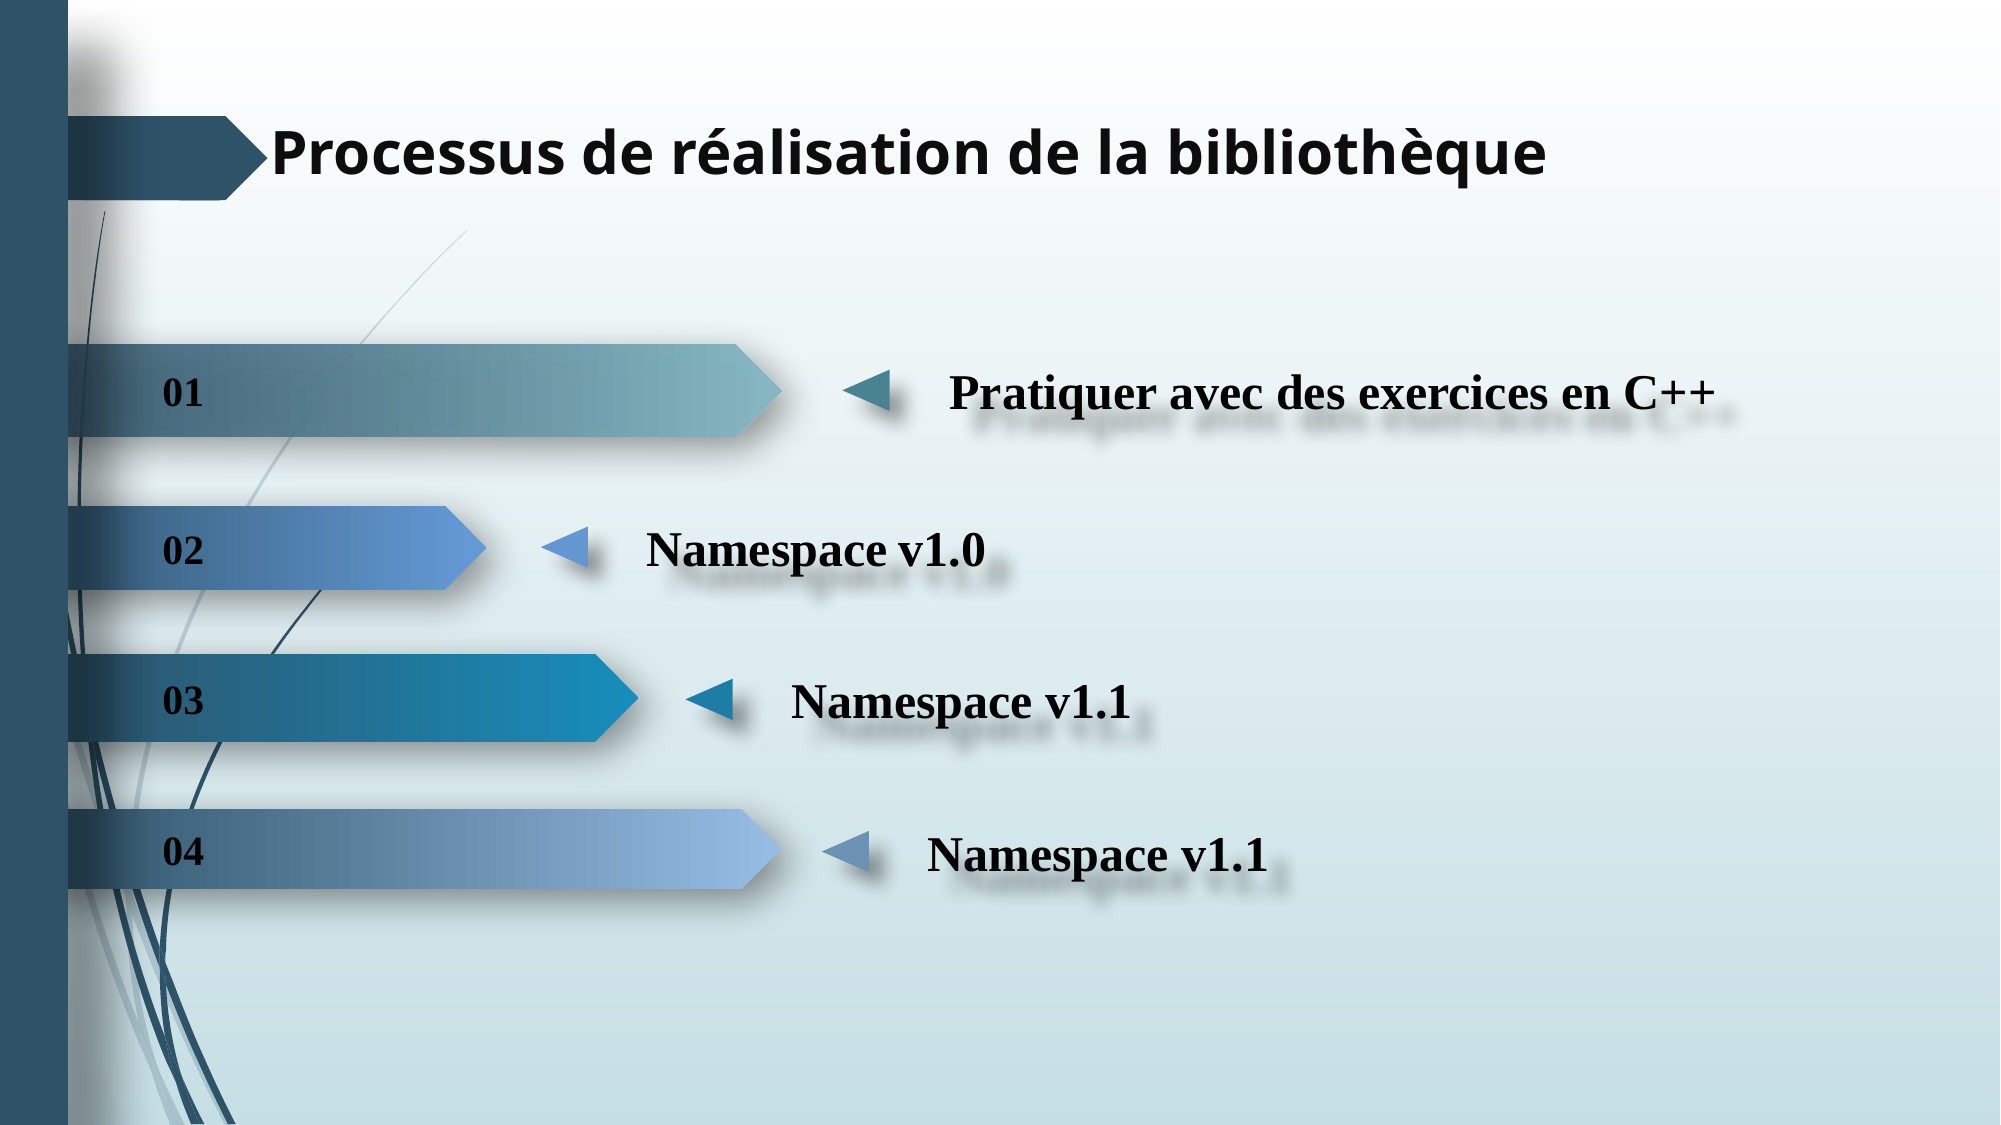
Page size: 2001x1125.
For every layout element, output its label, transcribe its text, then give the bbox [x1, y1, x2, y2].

text_box 04 [147, 816, 250, 882]
text_box 02 [147, 515, 250, 580]
text_box [684, 677, 734, 722]
text_box 03 [147, 665, 250, 730]
text_box [148, 652, 640, 744]
text_box Pratiquer avec des exercices en C++ [934, 352, 1733, 428]
text_box [841, 368, 891, 413]
text_box Namespace v1.1 [776, 661, 1148, 737]
title Processus de réalisation de la bibliothèque [239, 106, 1702, 238]
text_box Namespace v1.1 [912, 813, 1285, 889]
text_box [539, 525, 590, 570]
text_box [148, 504, 488, 592]
text_box [148, 807, 783, 891]
text_box Namespace v1.0 [631, 509, 1001, 584]
text_box 01 [147, 357, 250, 423]
text_box [148, 343, 783, 438]
text_box [148, 114, 269, 202]
text_box [820, 829, 871, 874]
text_box [0, 0, 68, 1125]
